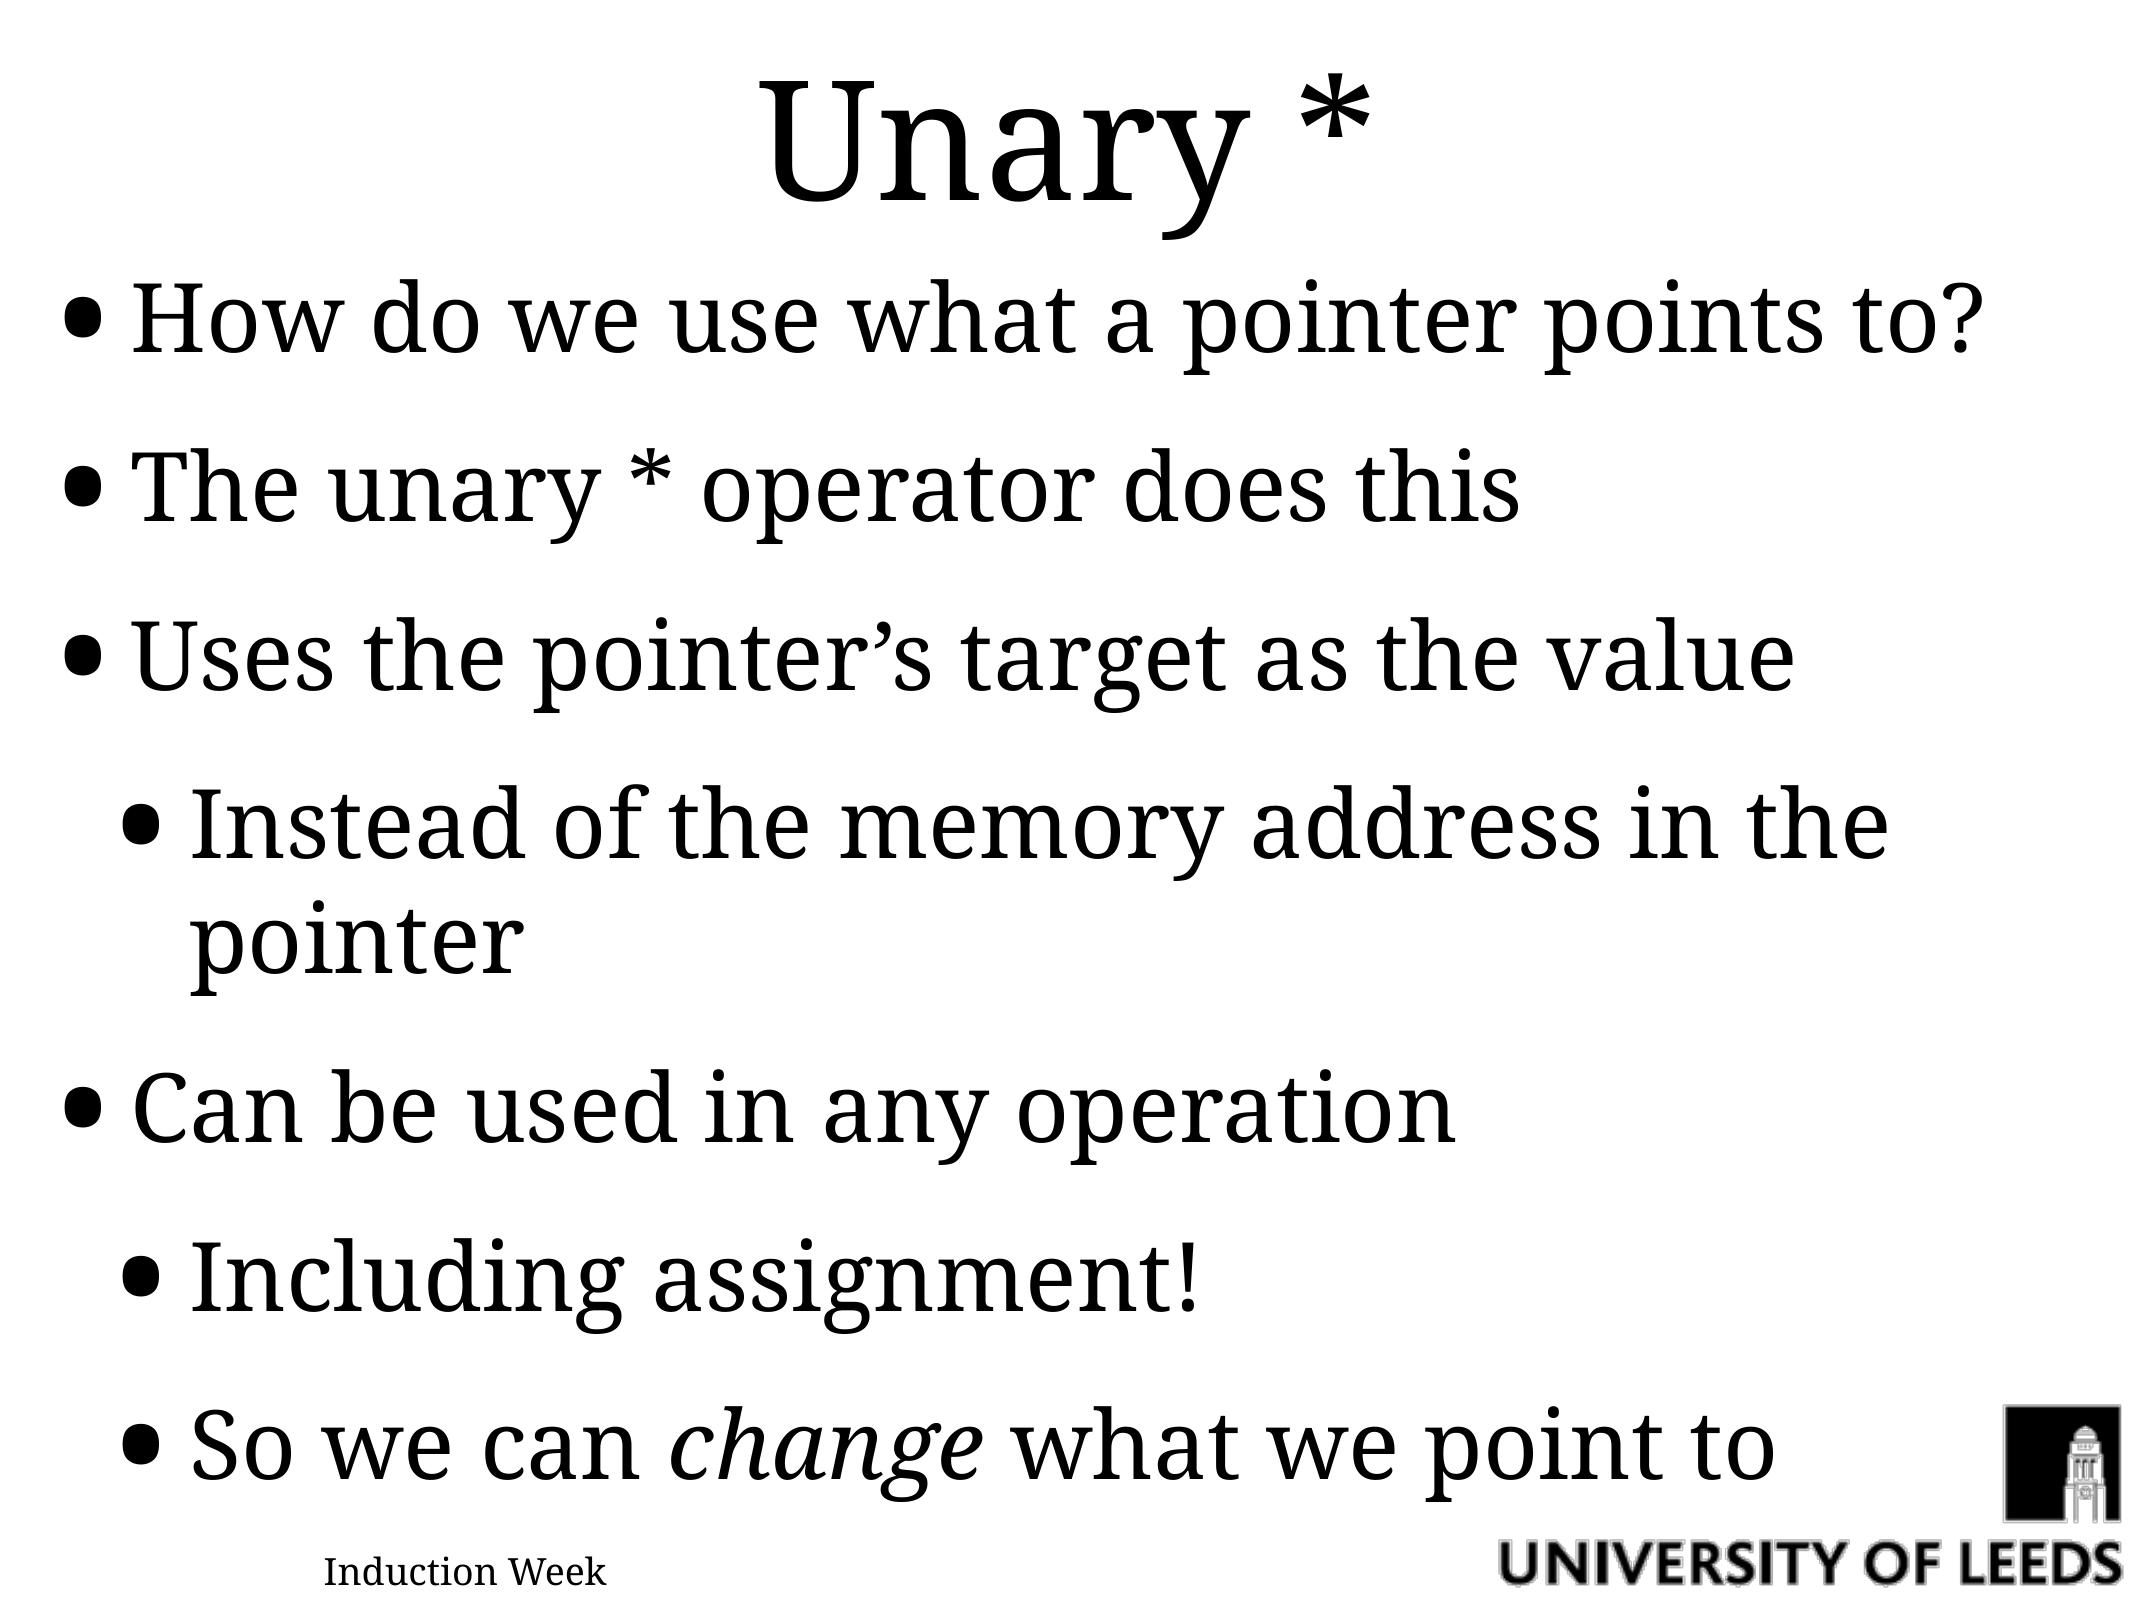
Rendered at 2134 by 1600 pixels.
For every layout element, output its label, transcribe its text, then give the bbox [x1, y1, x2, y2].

list How do we use what a pointer points to? The unary * operator does this Uses the pointer’s target as the value Instead of the memory address in the pointer Can be used in any operation Including assignment! So we can change what we point to [1, 255, 2134, 1501]
picture [1491, 1501, 2132, 1600]
title Unary * [1, 7, 2134, 255]
